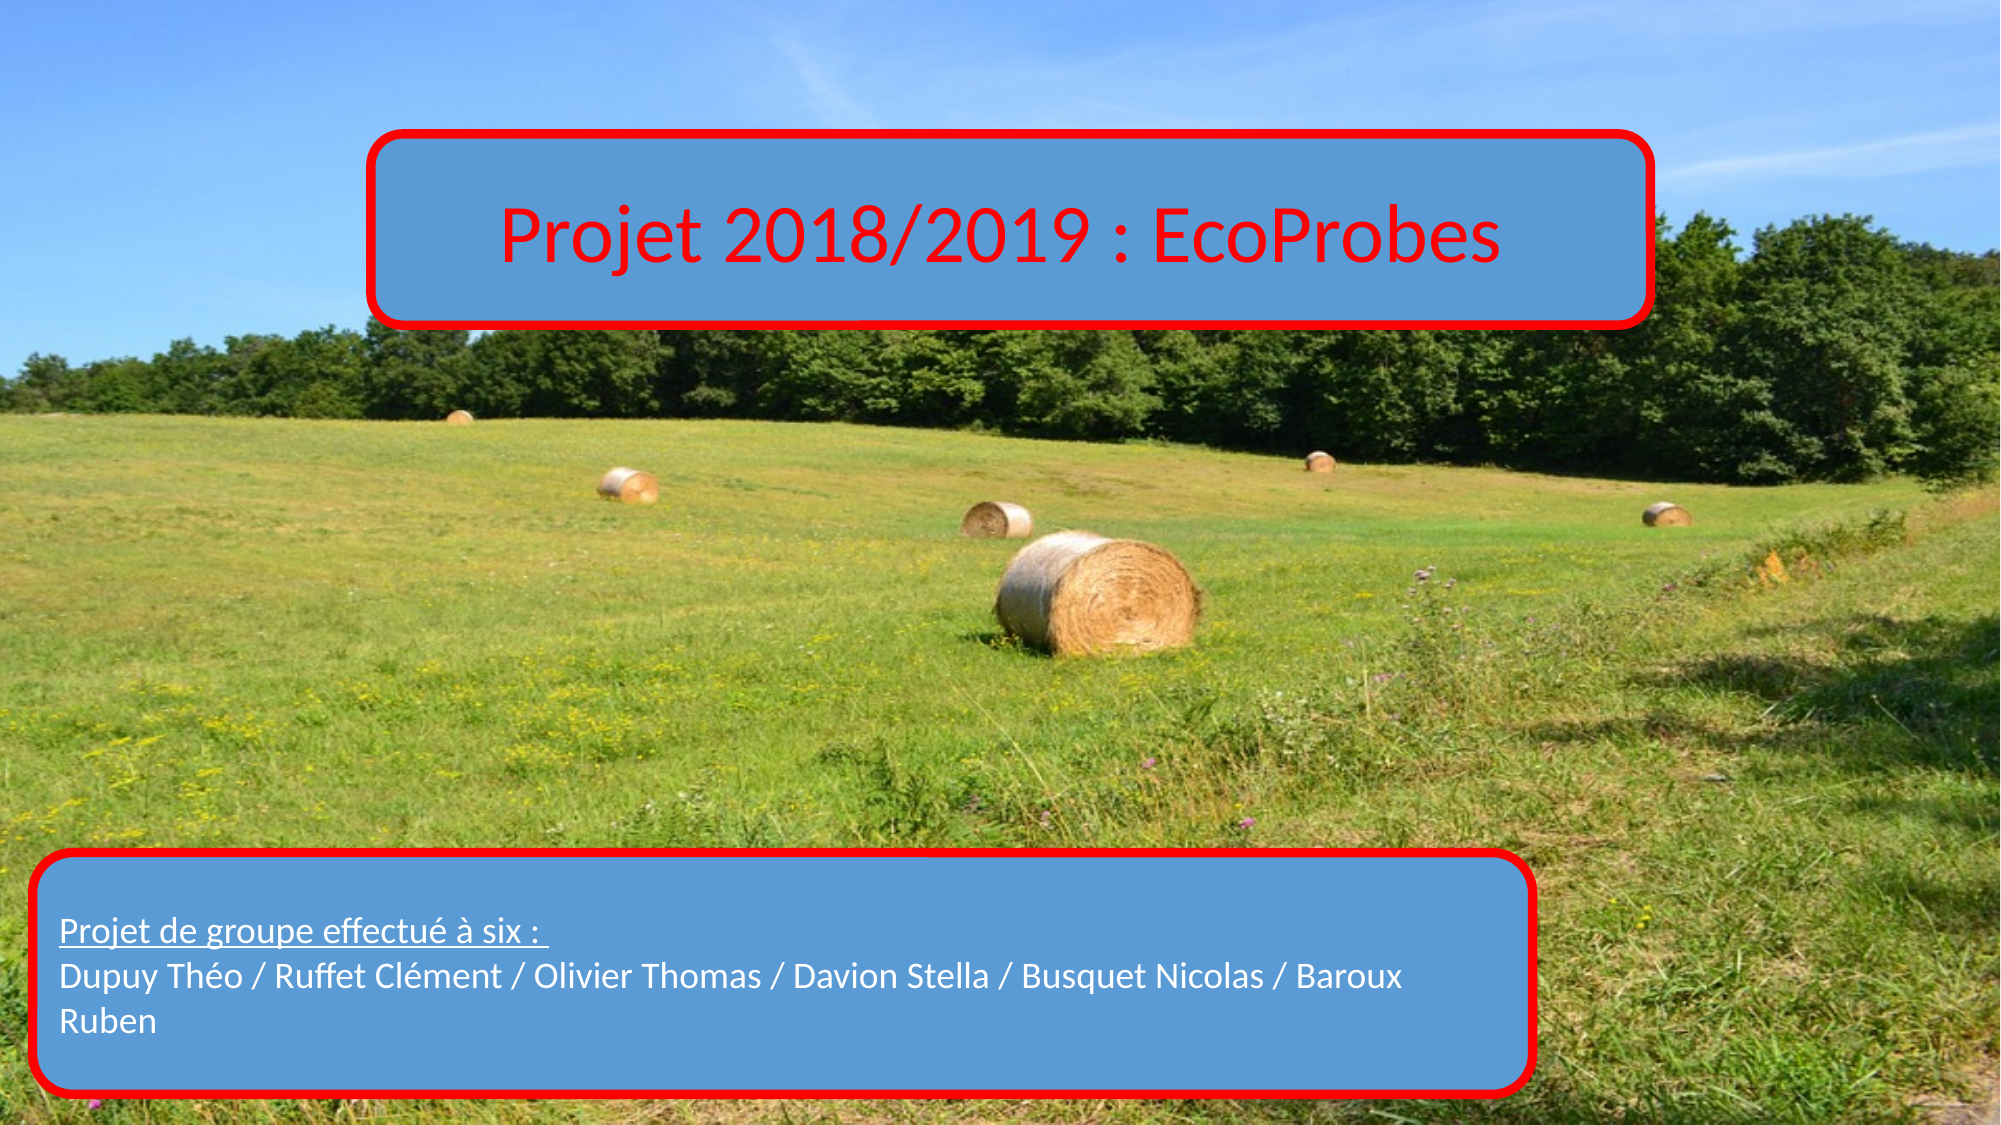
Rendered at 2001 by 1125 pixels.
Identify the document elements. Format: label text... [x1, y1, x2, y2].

subtitle [249, 590, 1750, 885]
picture [0, 0, 2001, 1125]
text_box Projet 2018/2019 : EcoProbes [369, 132, 1652, 327]
text_box Projet de groupe effectué à six : Dupuy Théo / Ruffet Clément / Olivier Thomas / Davion Stella / Busquet Nicolas / Baroux Ruben [31, 851, 1534, 1096]
